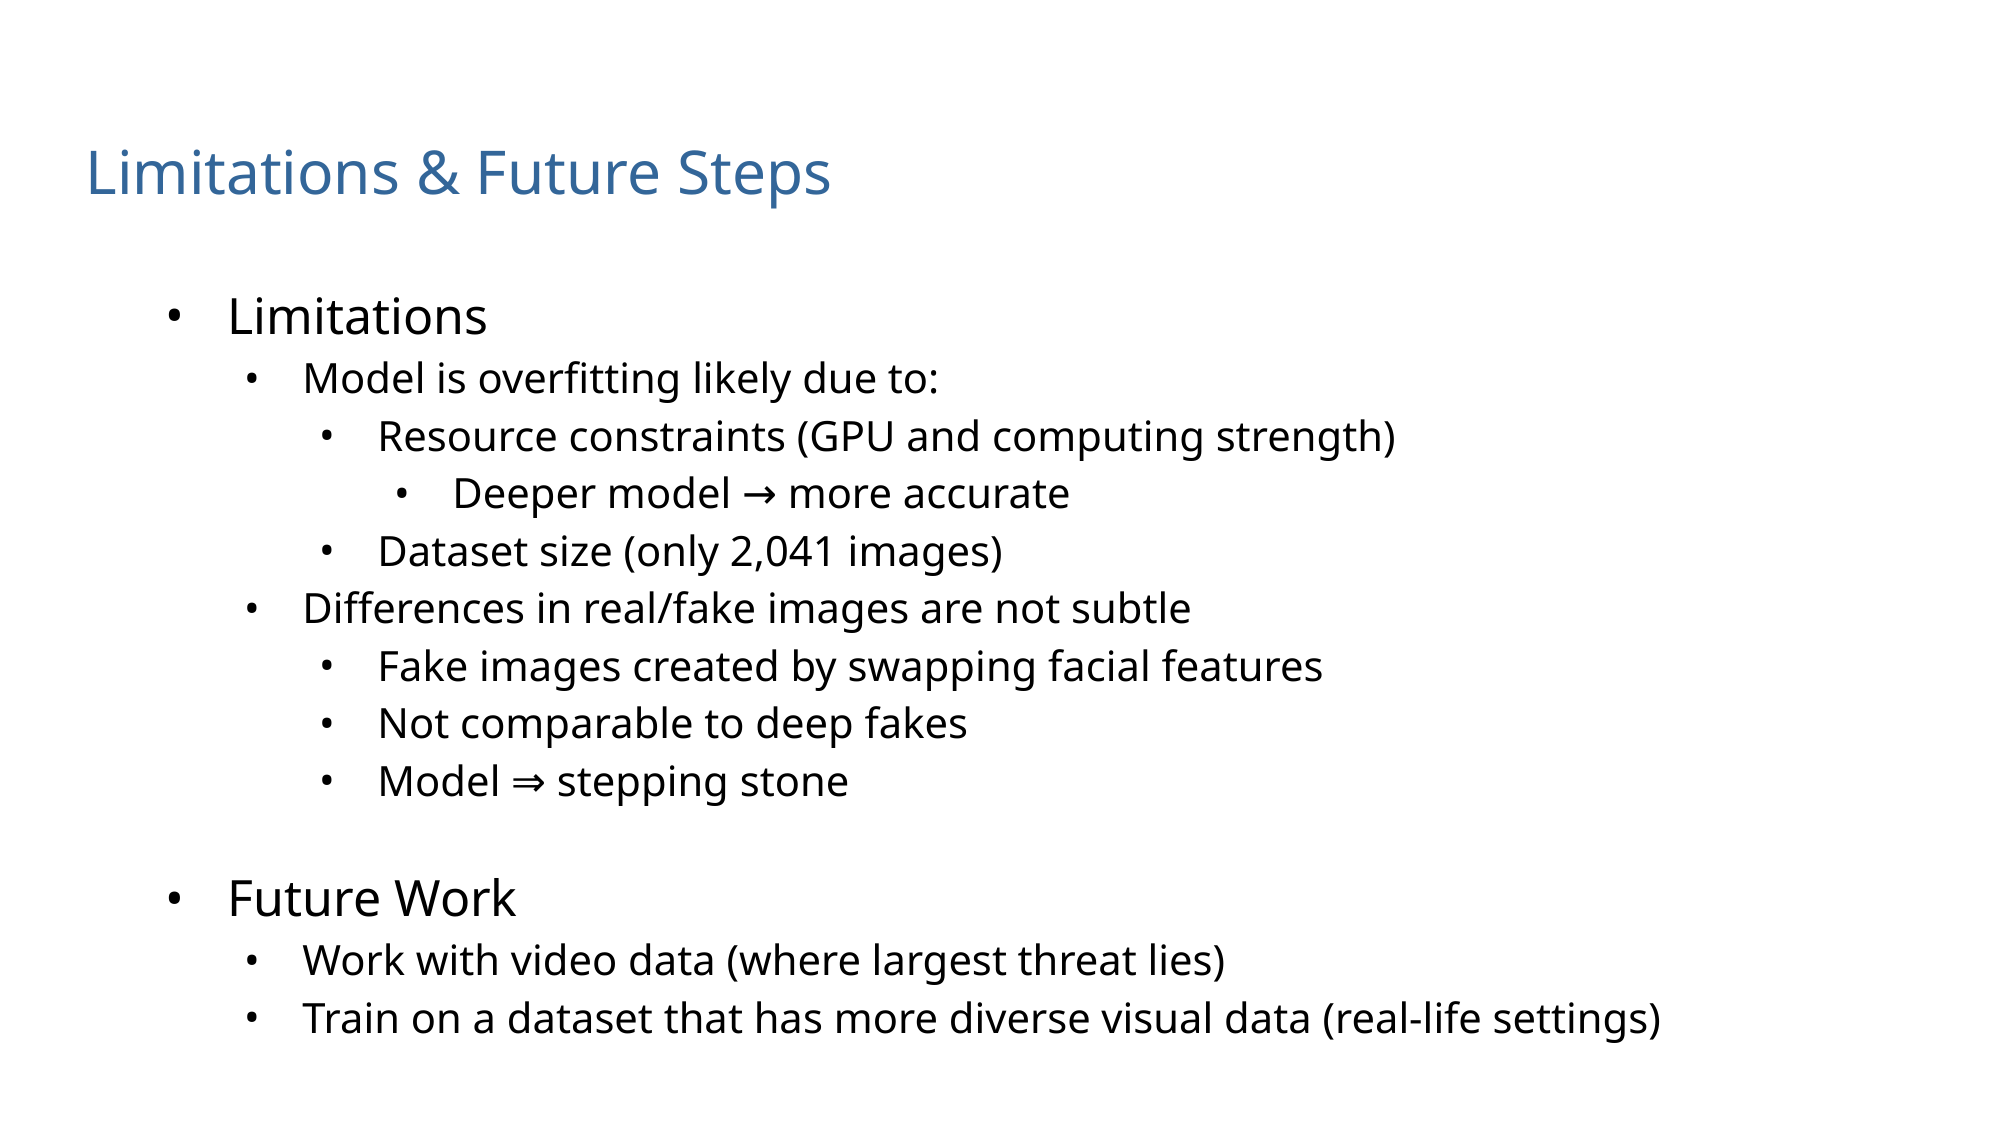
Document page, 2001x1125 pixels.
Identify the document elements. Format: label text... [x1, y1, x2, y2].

text_box Limitations & Future Steps [70, 134, 1695, 225]
list Limitations Model is overfitting likely due to: Resource constraints (GPU and computing strength) Deeper model → more accurate Dataset size (only 2,041 images) Differences in real/fake images are not subtle Fake images created by swapping facial features Not comparable to deep fakes Model ⇒ stepping stone Future Work Work with video data (where largest threat lies) Train on a dataset that has more diverse visual data (real-life settings) [137, 267, 1818, 1007]
